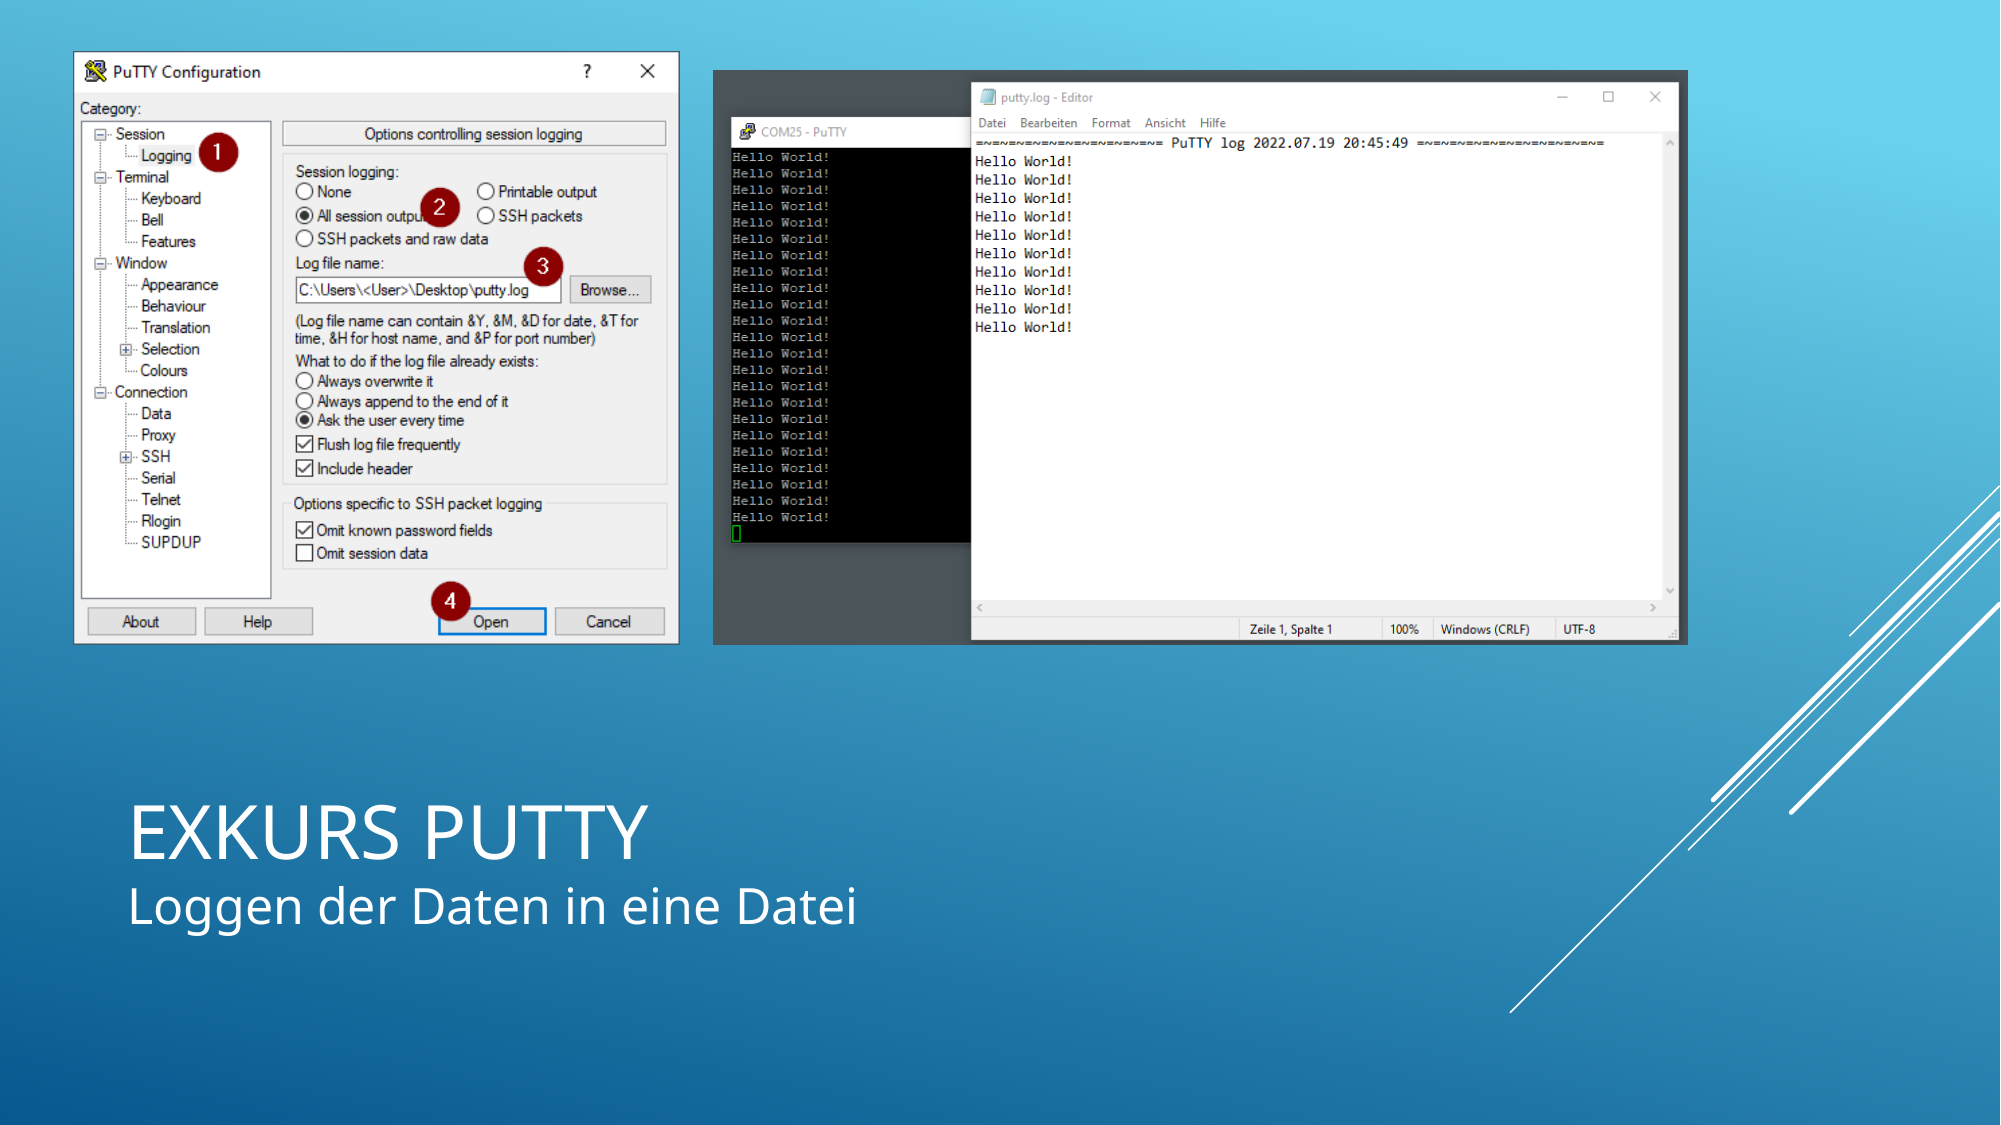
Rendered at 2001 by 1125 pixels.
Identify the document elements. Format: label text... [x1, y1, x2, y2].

picture [713, 70, 1689, 645]
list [73, 50, 680, 645]
title Exkurs Putty Loggen der Daten in eine Datei [112, 736, 1513, 984]
